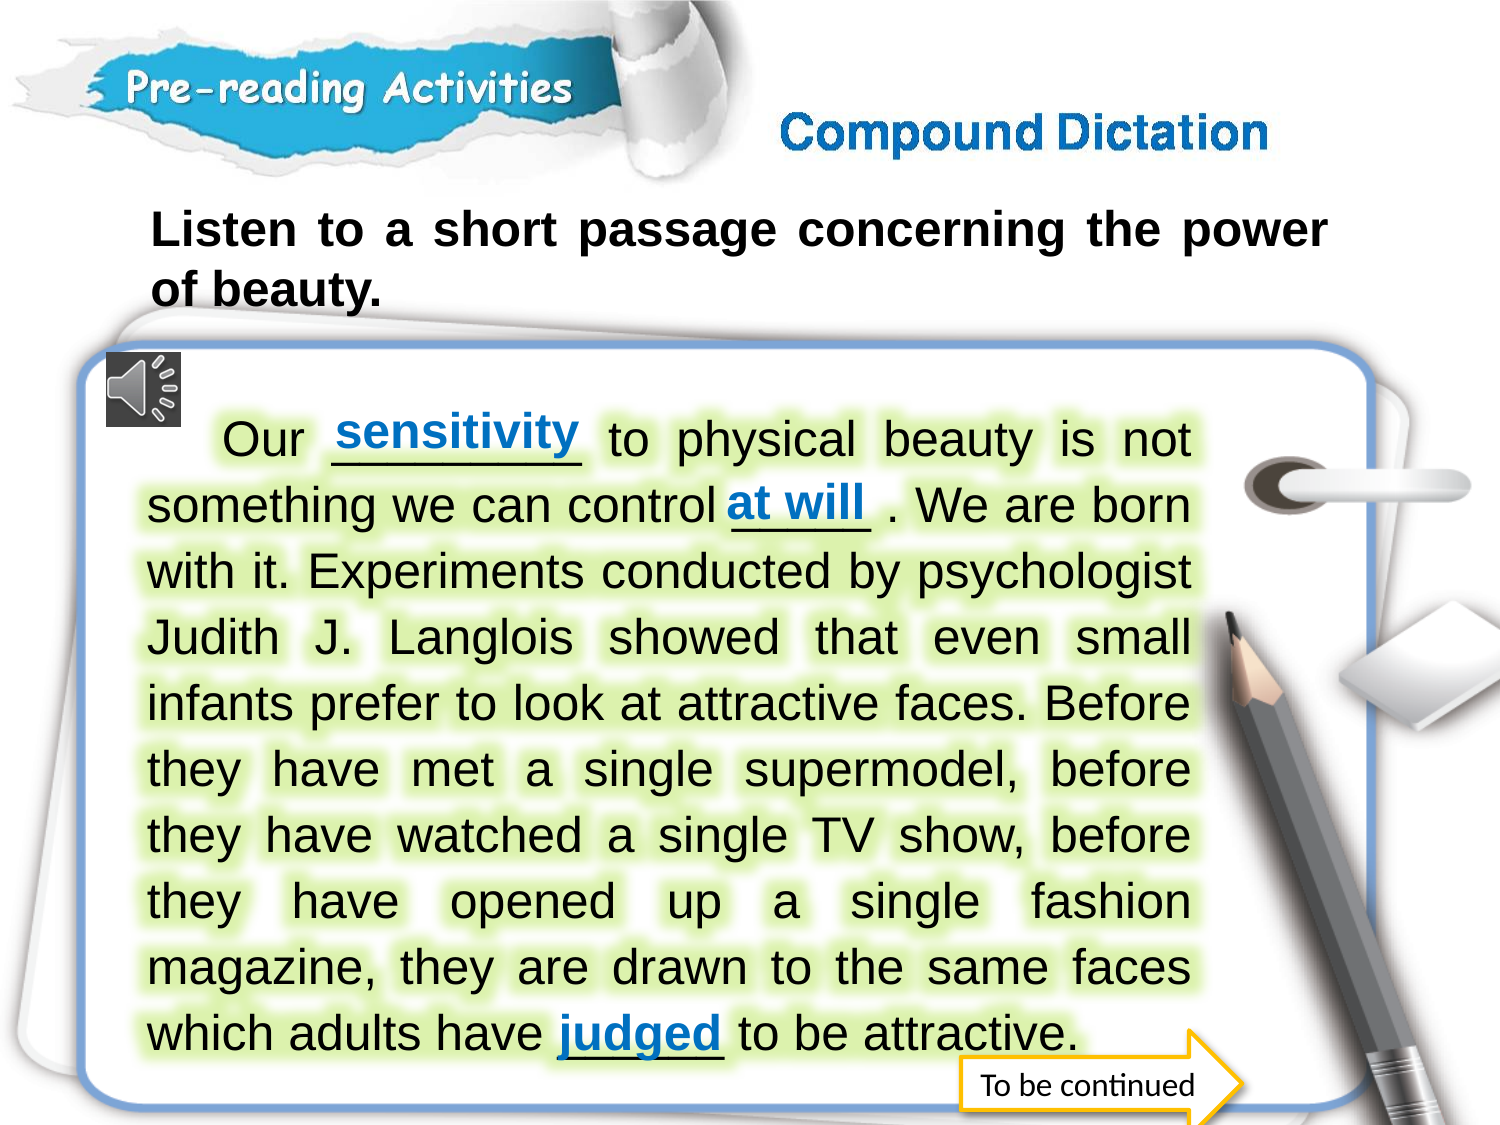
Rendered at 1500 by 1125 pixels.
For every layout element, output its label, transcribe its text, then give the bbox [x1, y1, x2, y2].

picture [0, 266, 1500, 1125]
picture [0, 0, 1445, 197]
text_box Listen to a short passage concerning the power of beauty. [135, 205, 1345, 264]
